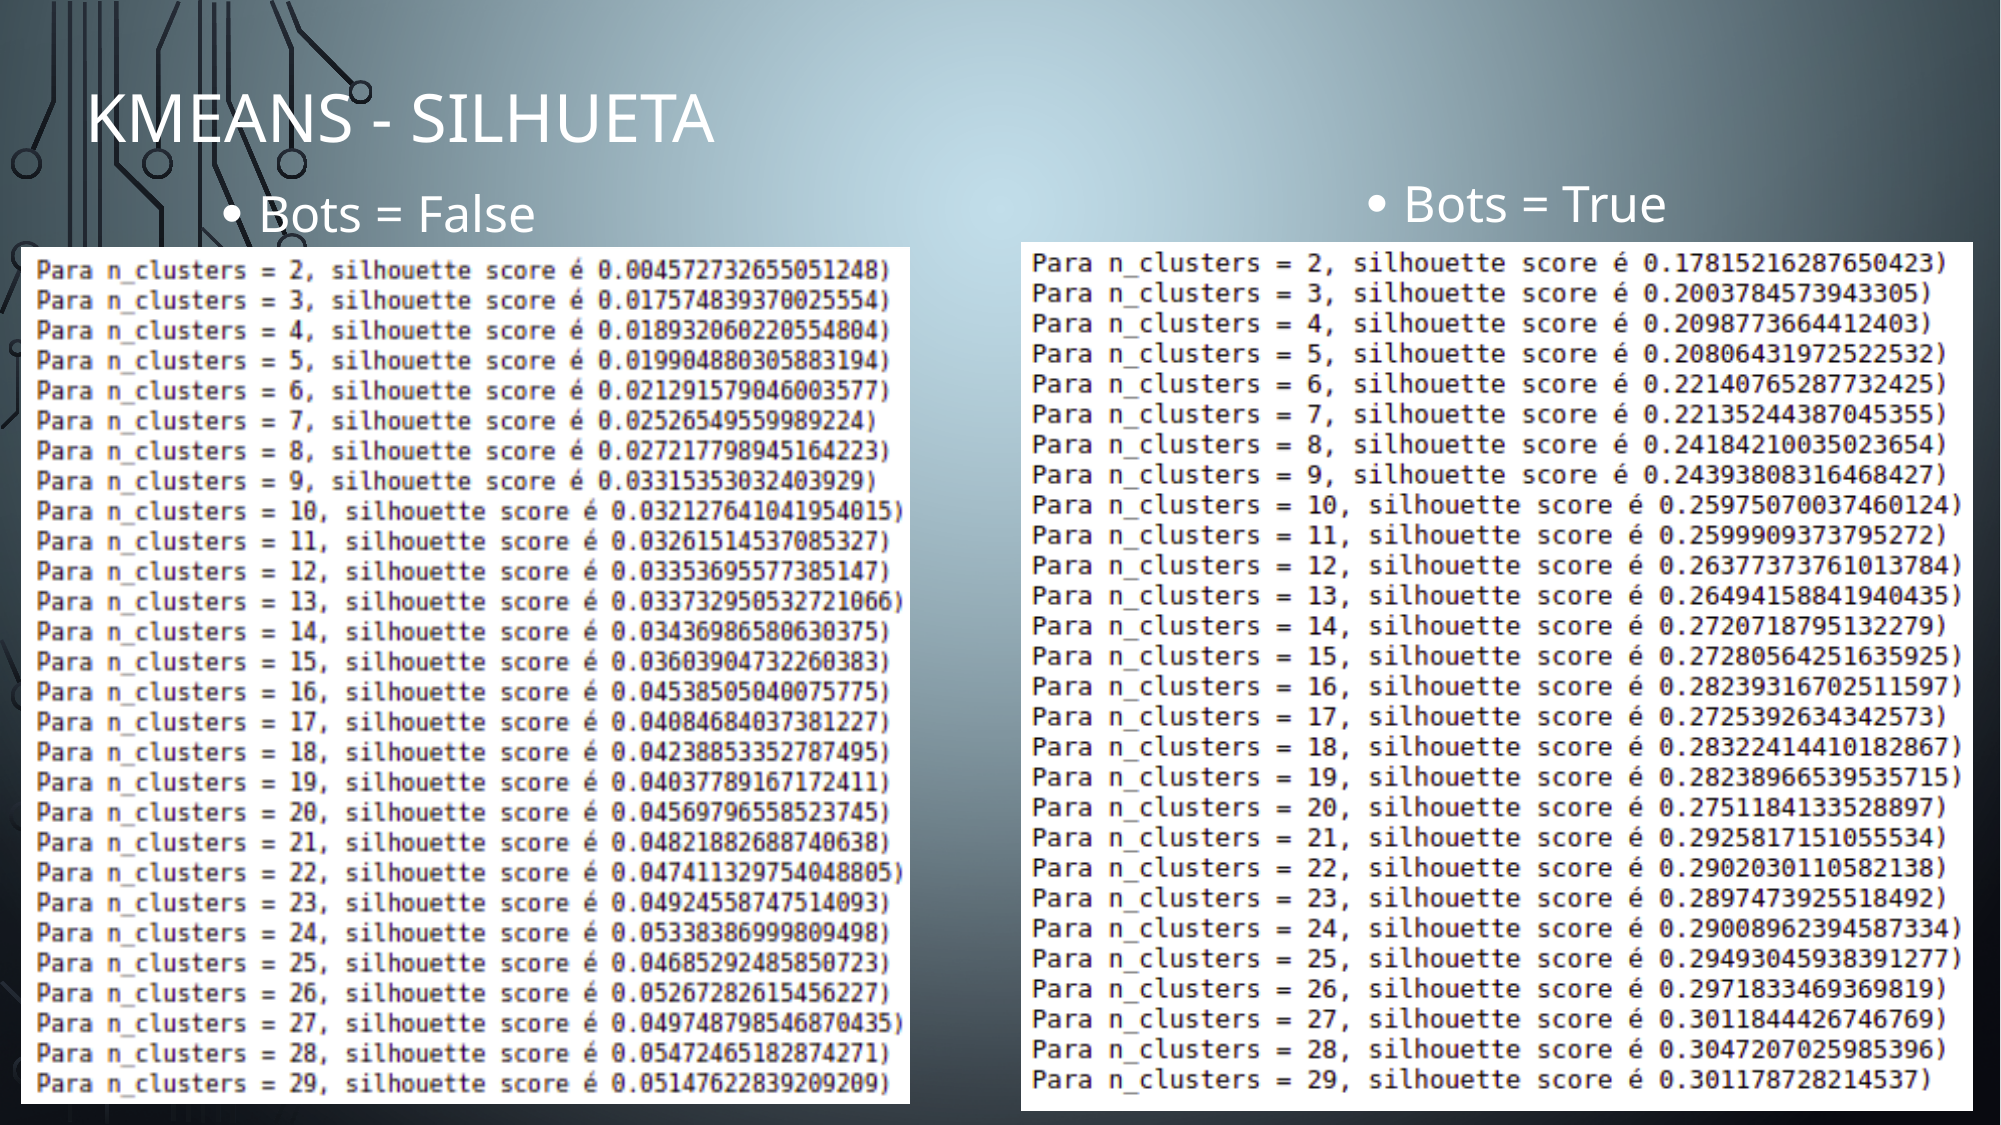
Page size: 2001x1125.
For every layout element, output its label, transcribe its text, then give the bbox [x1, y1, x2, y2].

text_box Bots = False [205, 163, 603, 246]
text_box Bots = True [1351, 153, 1748, 240]
text_box Kmeans - silhueta [70, 0, 1696, 243]
picture [0, 0, 2001, 1125]
